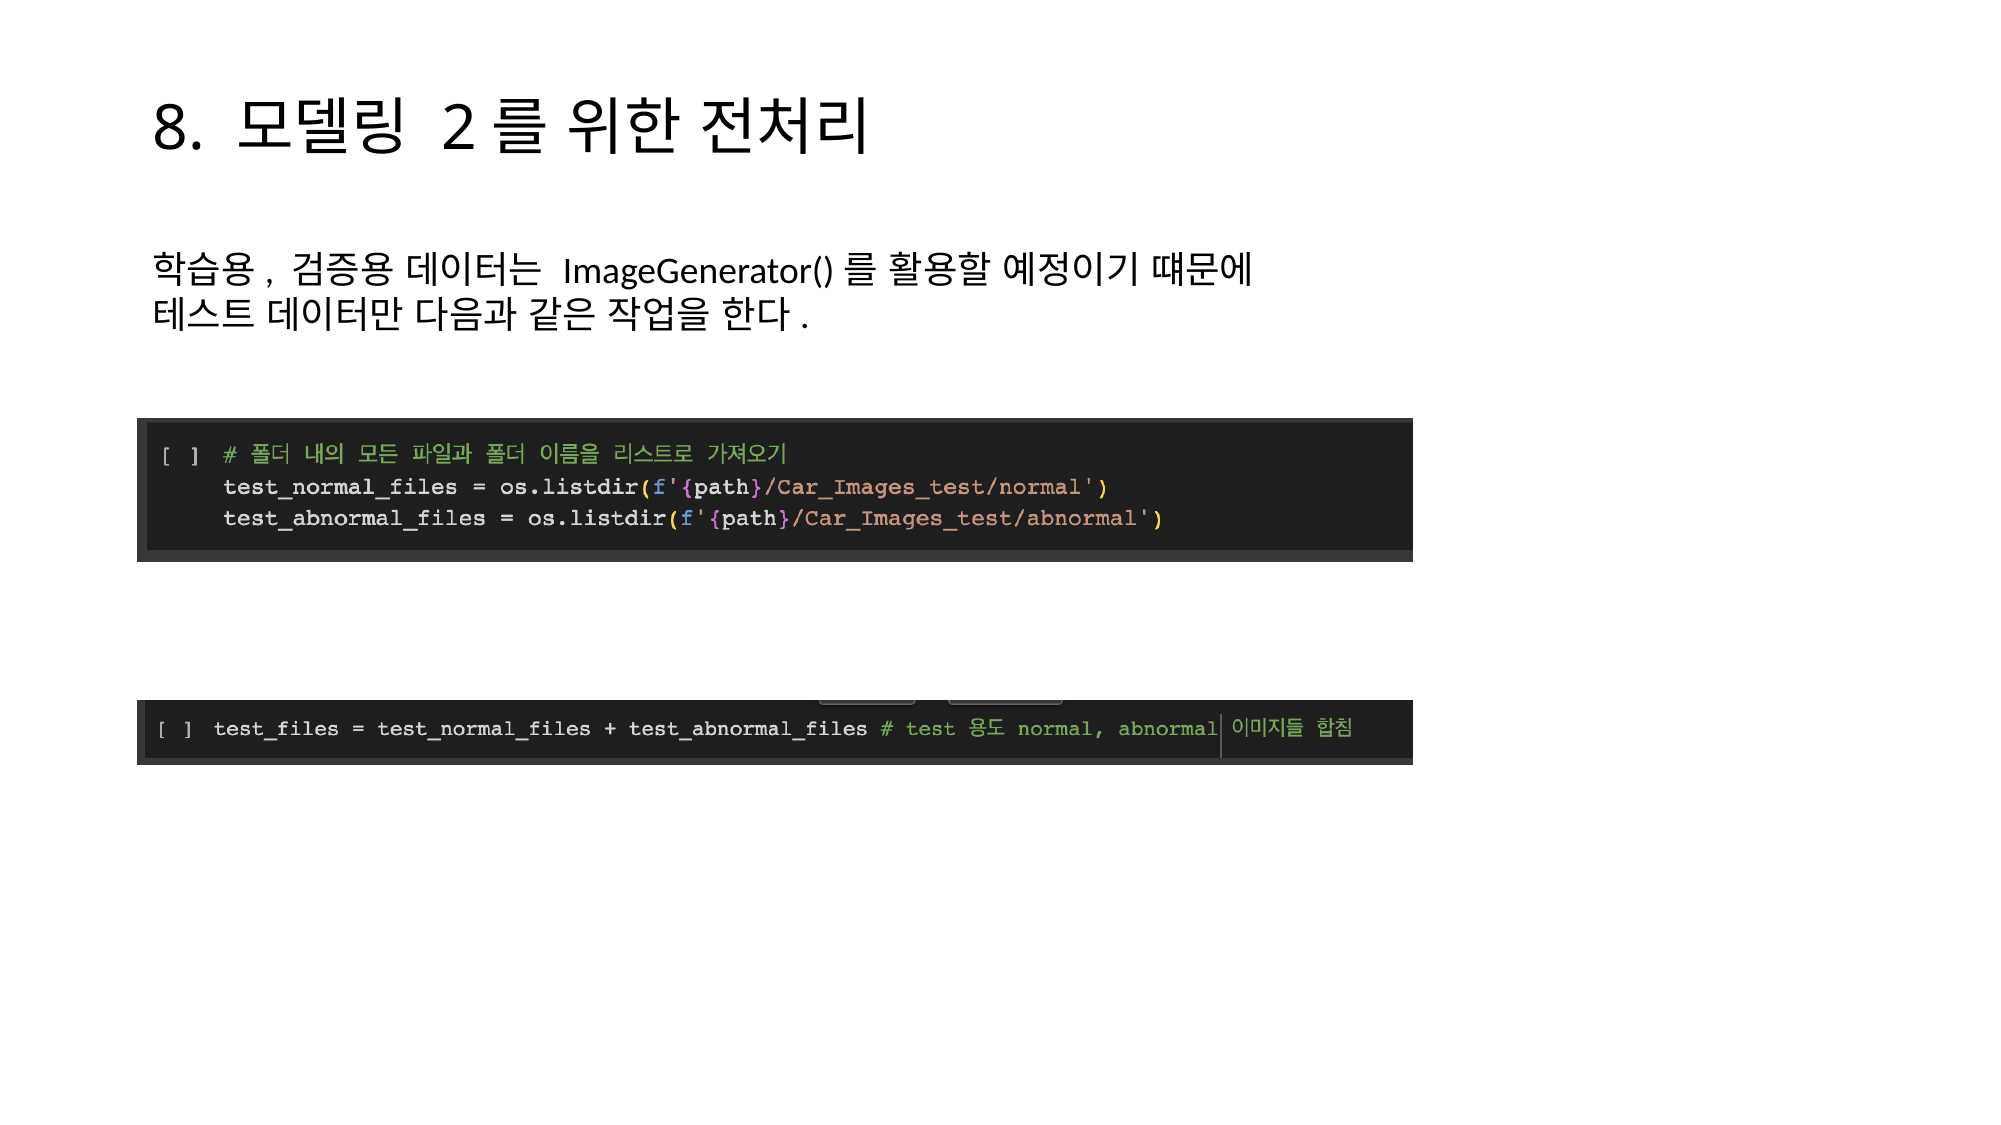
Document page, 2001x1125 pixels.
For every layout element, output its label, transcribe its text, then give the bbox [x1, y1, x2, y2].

text_box 학습용, 검증용 데이터는 ImageGenerator()를 활용할 예정이기 떄문에 테스트 데이터만 다음과 같은 작업을 한다. [137, 238, 1780, 344]
picture [137, 700, 1413, 765]
title 8. 모델링 2를 위한 전처리 [137, 21, 1863, 239]
picture [137, 418, 1413, 562]
